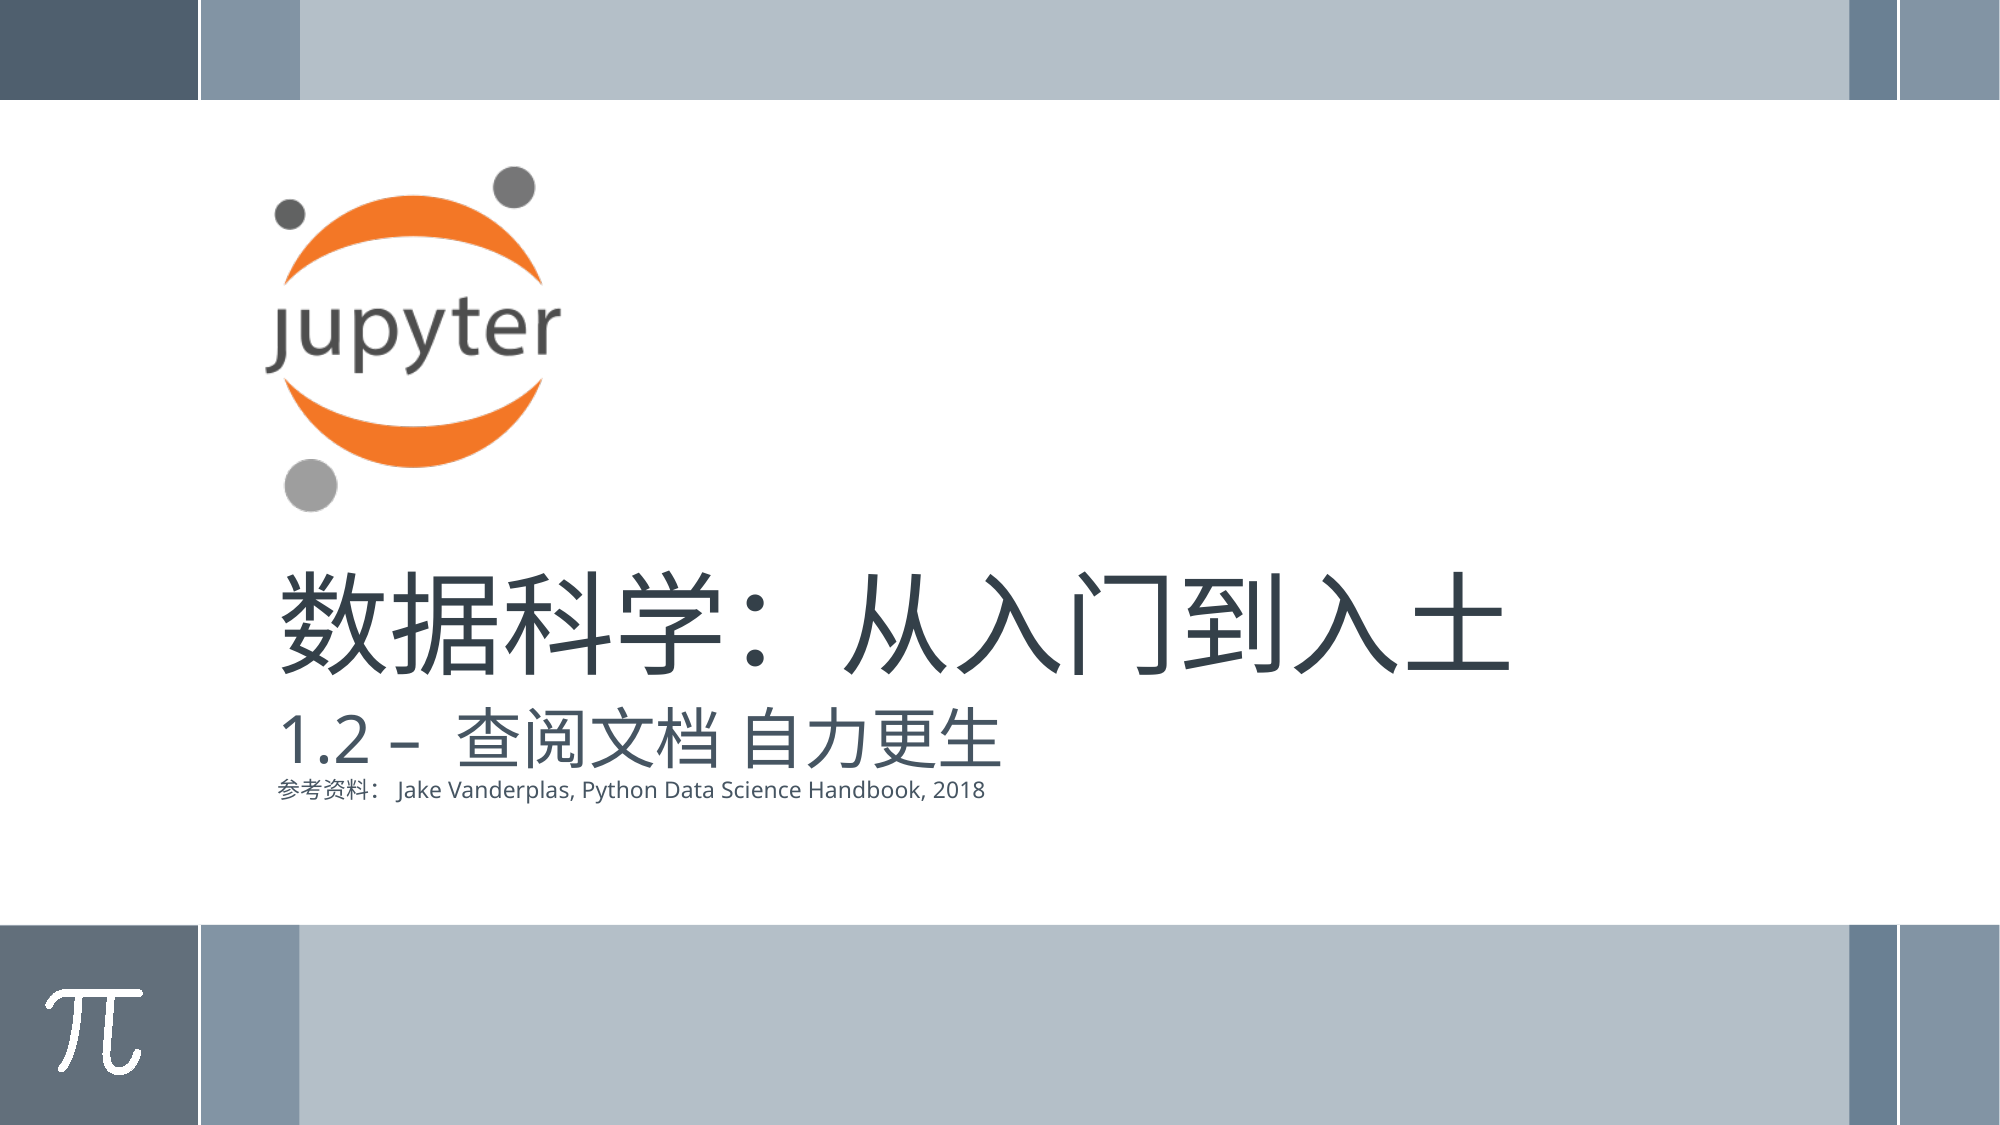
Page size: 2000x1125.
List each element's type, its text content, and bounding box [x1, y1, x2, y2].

title 数据科学：从入门到入土 [262, 262, 1622, 698]
picture [262, 162, 566, 515]
list 1.2 – 查阅文档 自力更生 参考资料：Jake Vanderplas, Python Data Science Handbook, 2018 [262, 698, 1454, 888]
